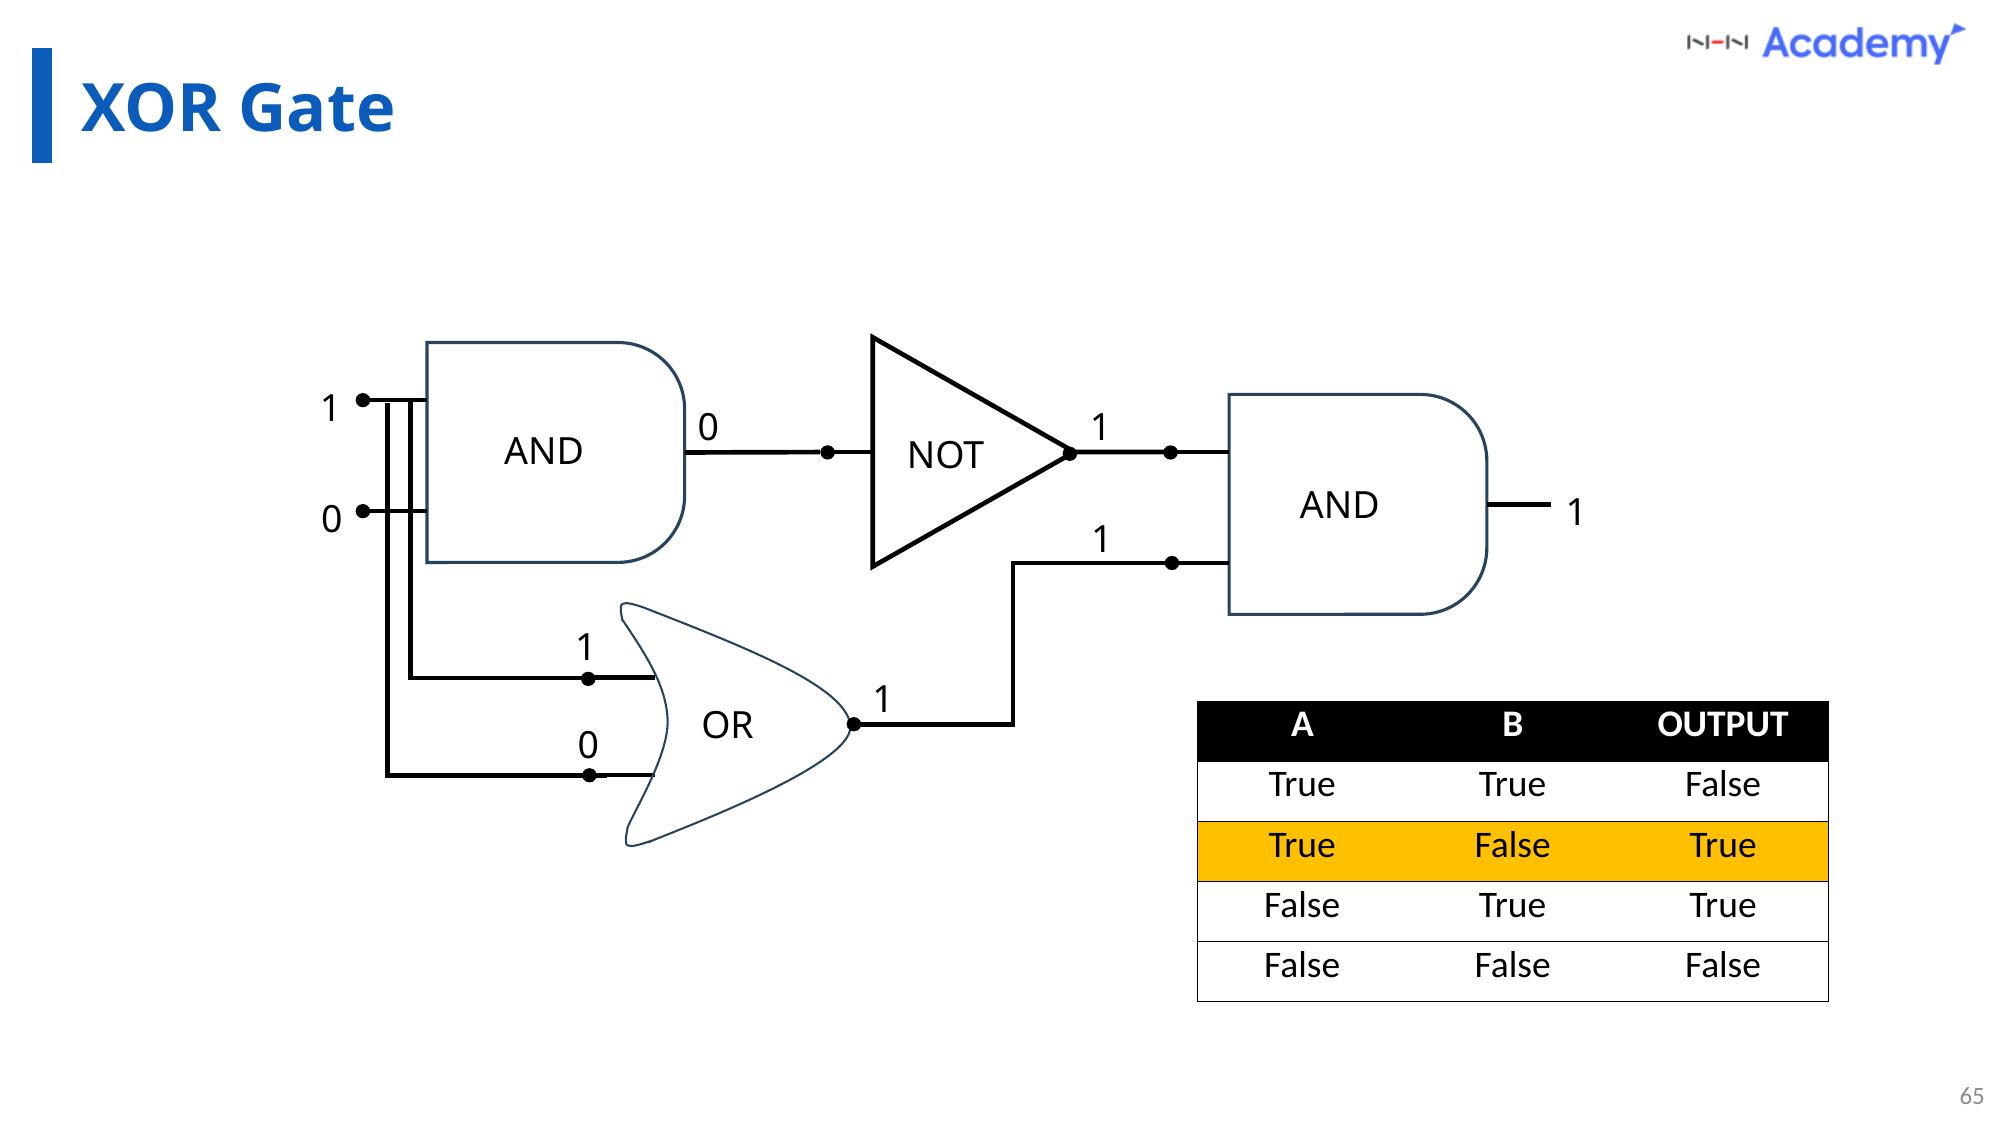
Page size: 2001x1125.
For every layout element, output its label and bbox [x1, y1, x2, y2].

table_cell [1198, 822, 1828, 881]
table_header [1198, 702, 1828, 761]
title [66, 49, 1934, 162]
text_box [1550, 480, 1605, 541]
text_box [1247, 311, 1468, 698]
table_cell [1198, 762, 1828, 821]
table_cell [1198, 882, 1828, 941]
text_box [306, 335, 1181, 840]
table_cell [1198, 942, 1828, 1001]
picture [1682, 19, 1991, 69]
text_box [581, 778, 598, 784]
text_box [304, 376, 372, 437]
slide_number [1933, 1065, 2000, 1125]
